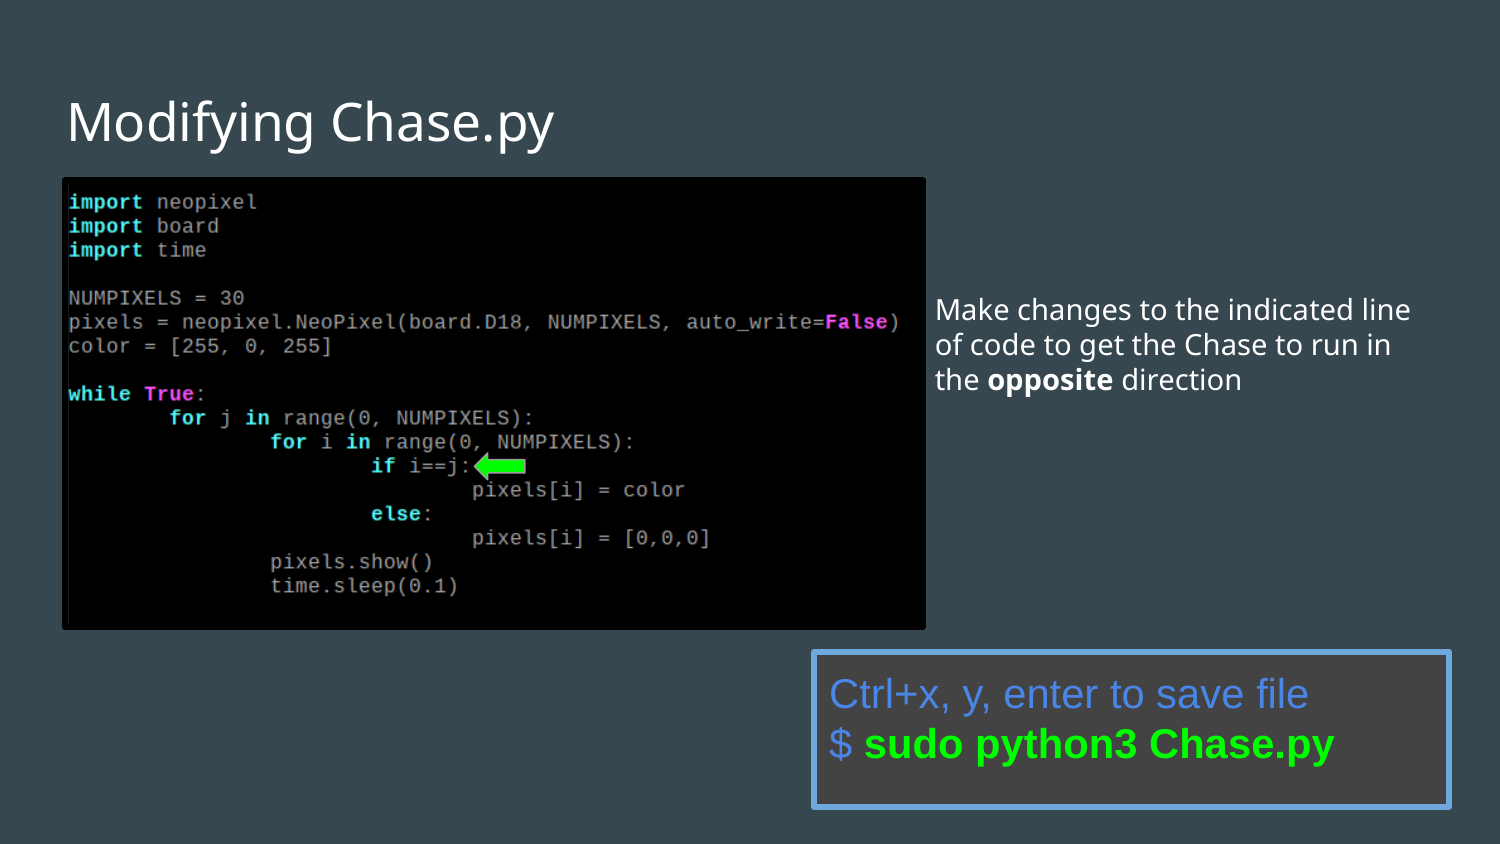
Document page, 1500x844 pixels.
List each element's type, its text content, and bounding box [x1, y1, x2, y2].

picture [68, 183, 920, 624]
text_box Ctrl+x, y, enter to save file $ sudo python3 Chase.py [814, 651, 1449, 807]
title Modifying Chase.py [51, 72, 1449, 167]
text_box Make changes to the indicated line of code to get the Chase to run in the opposite direction [925, 276, 1449, 412]
